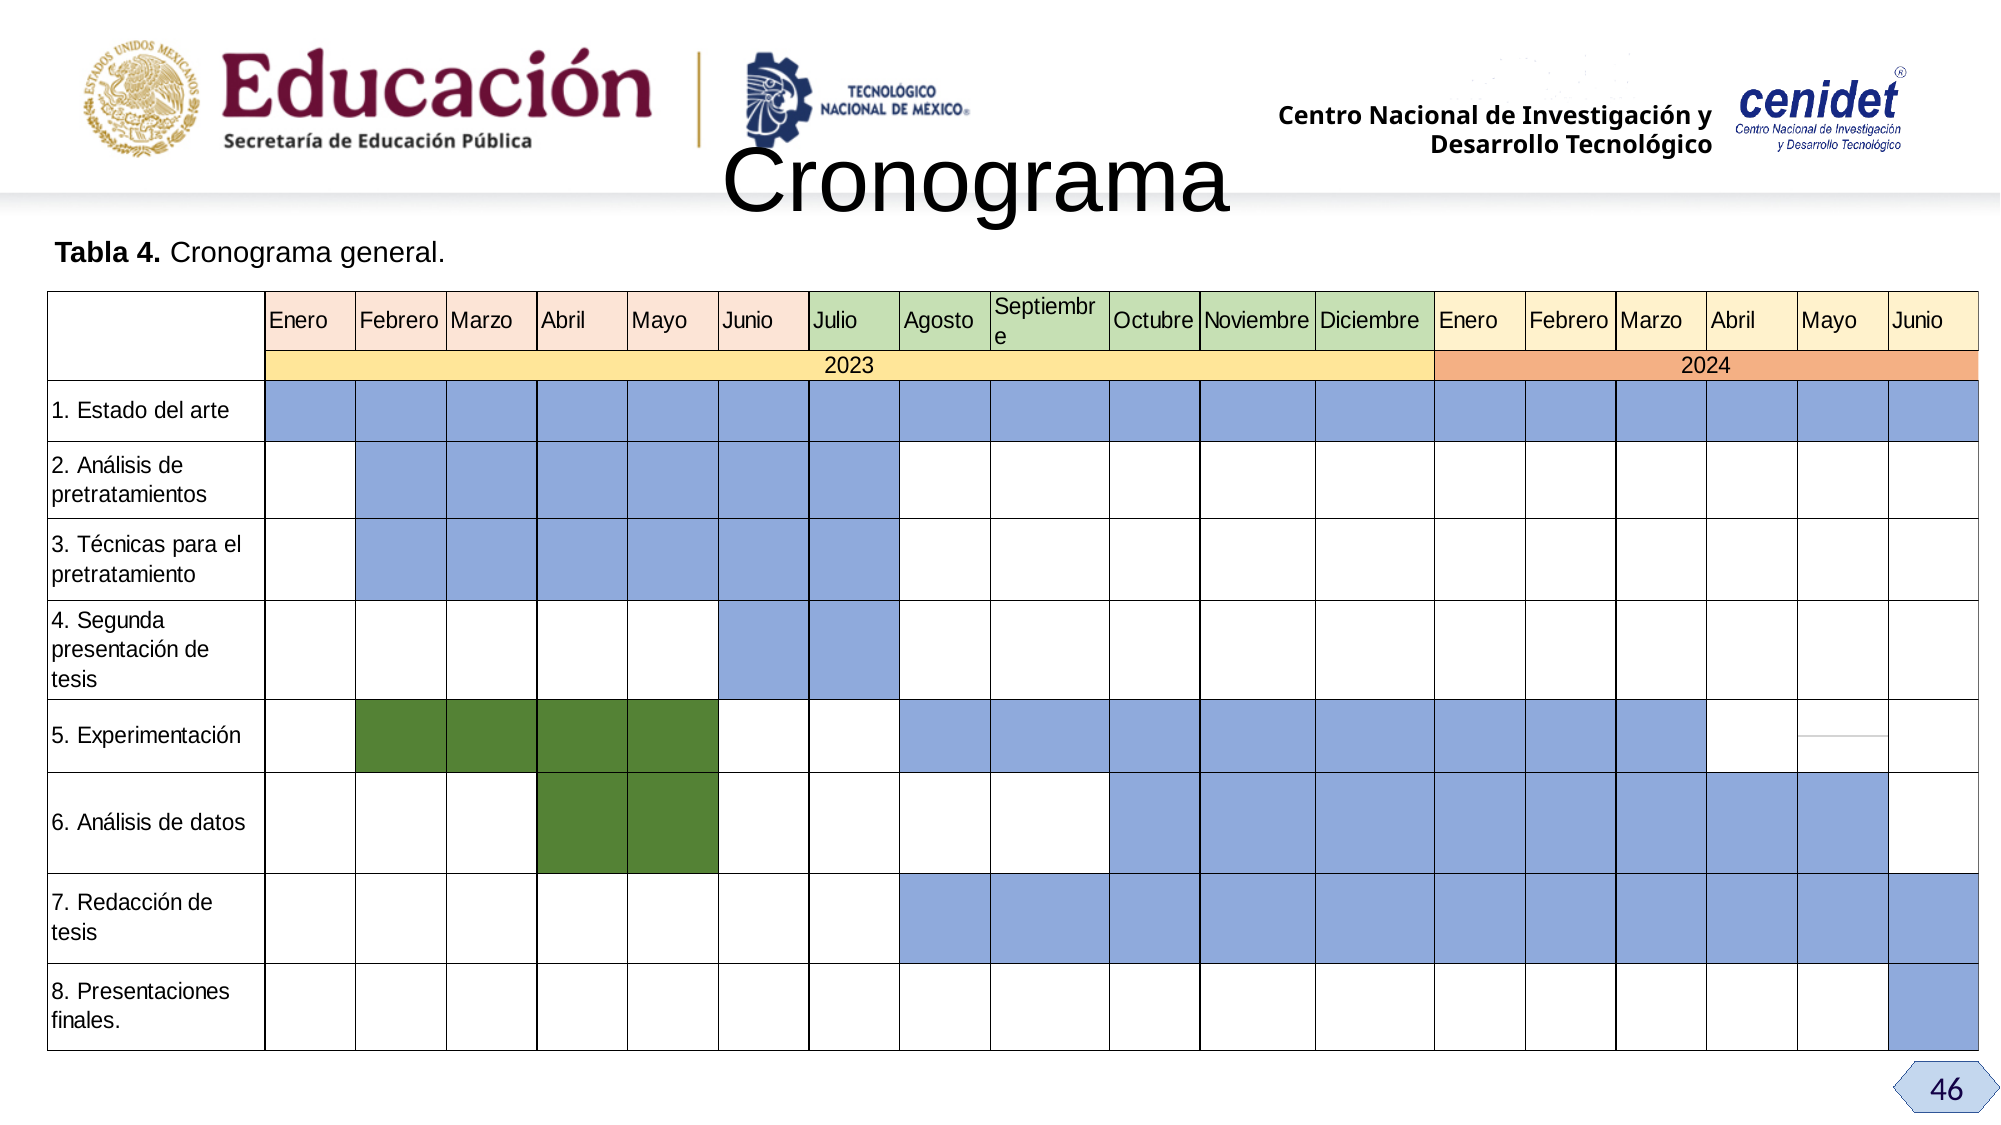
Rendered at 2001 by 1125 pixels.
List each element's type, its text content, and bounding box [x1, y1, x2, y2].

slide_number 46 [1893, 1061, 2000, 1113]
text_box Centro Nacional de Investigación y Desarrollo Tecnológico [1177, 91, 1727, 167]
text_box Tabla 4. Cronograma general. [39, 225, 744, 276]
picture [0, 0, 2001, 1125]
title Cronograma [114, 73, 1839, 290]
